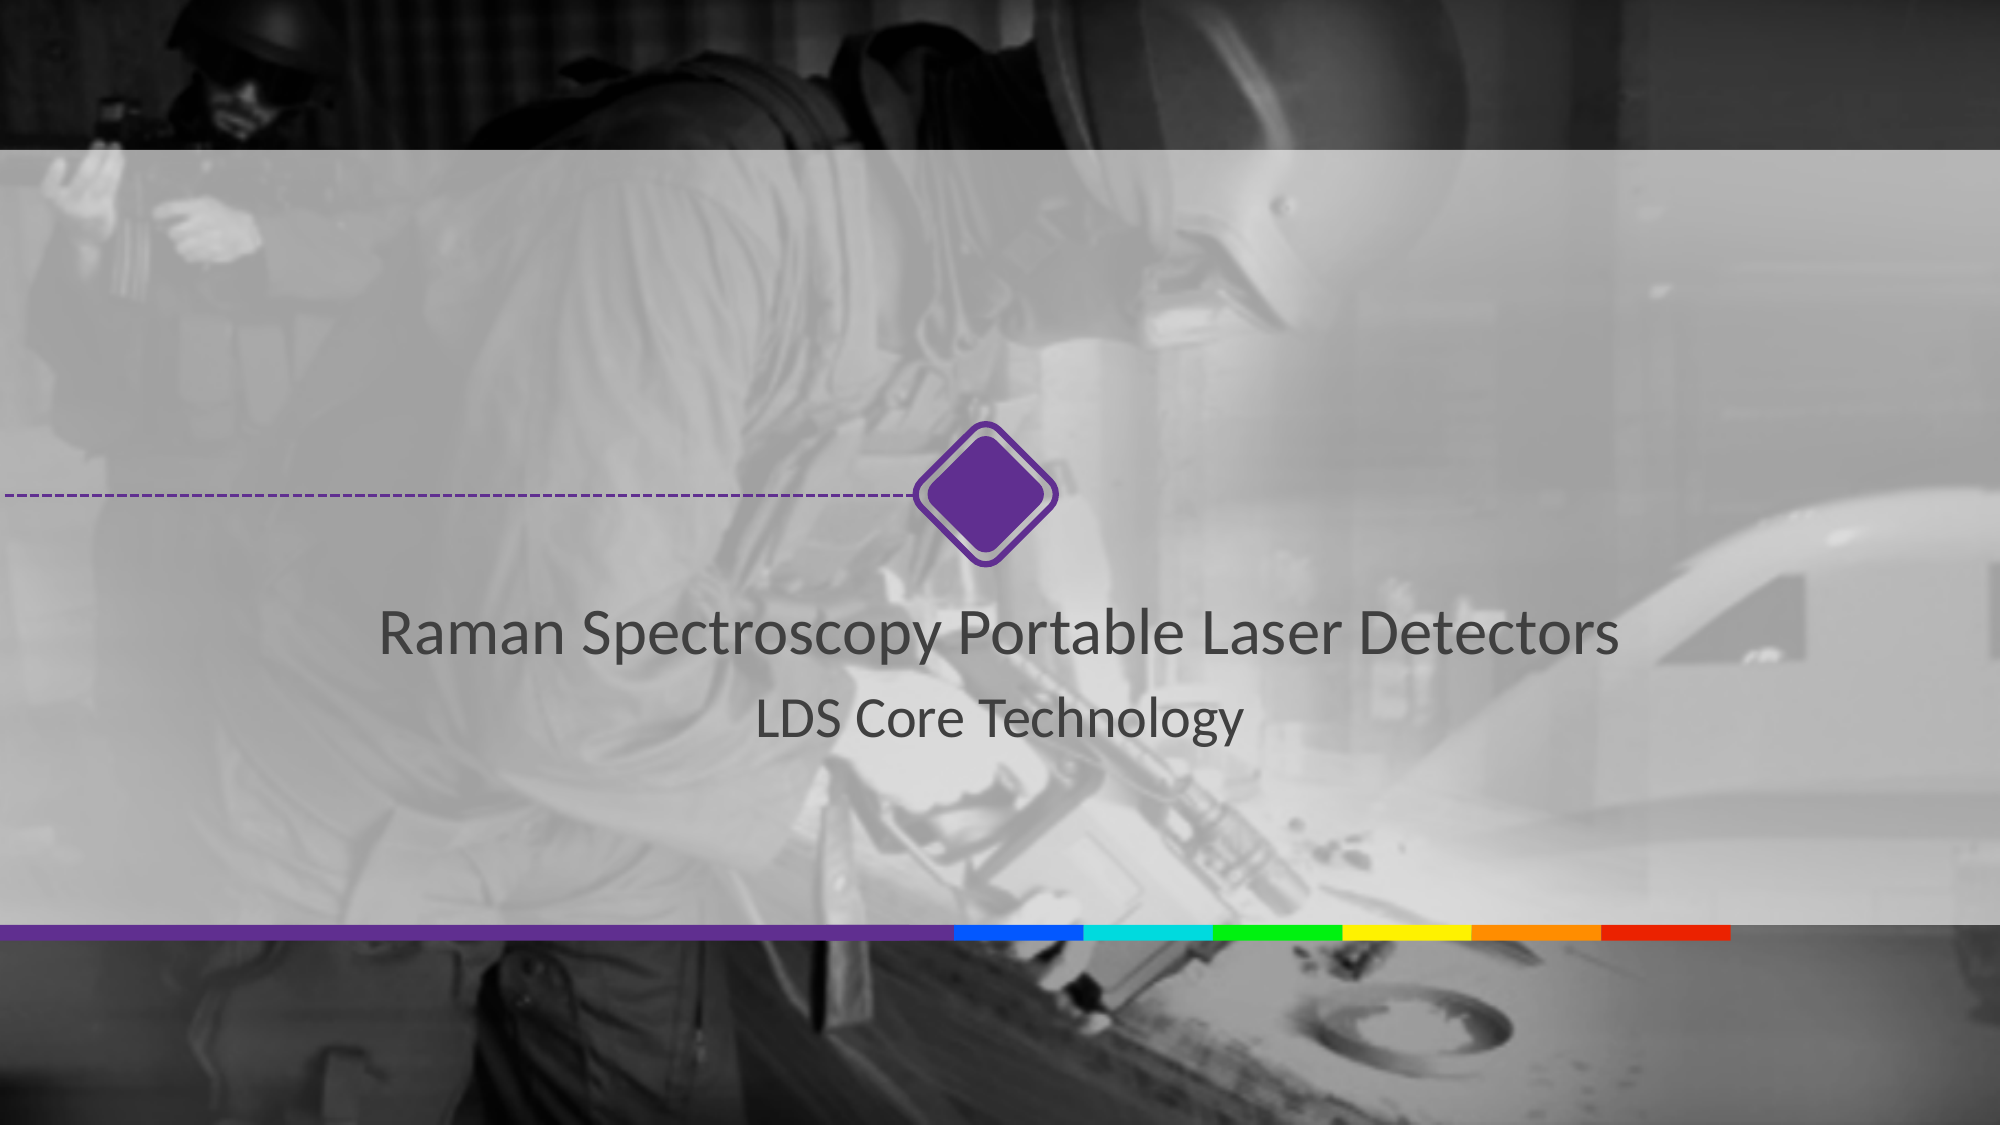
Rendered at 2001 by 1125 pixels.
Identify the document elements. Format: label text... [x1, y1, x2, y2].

picture [0, 925, 2000, 1125]
list Raman Spectroscopy Portable Laser Detectors LDS Core Technology [277, 580, 1723, 700]
picture [0, 0, 2000, 149]
